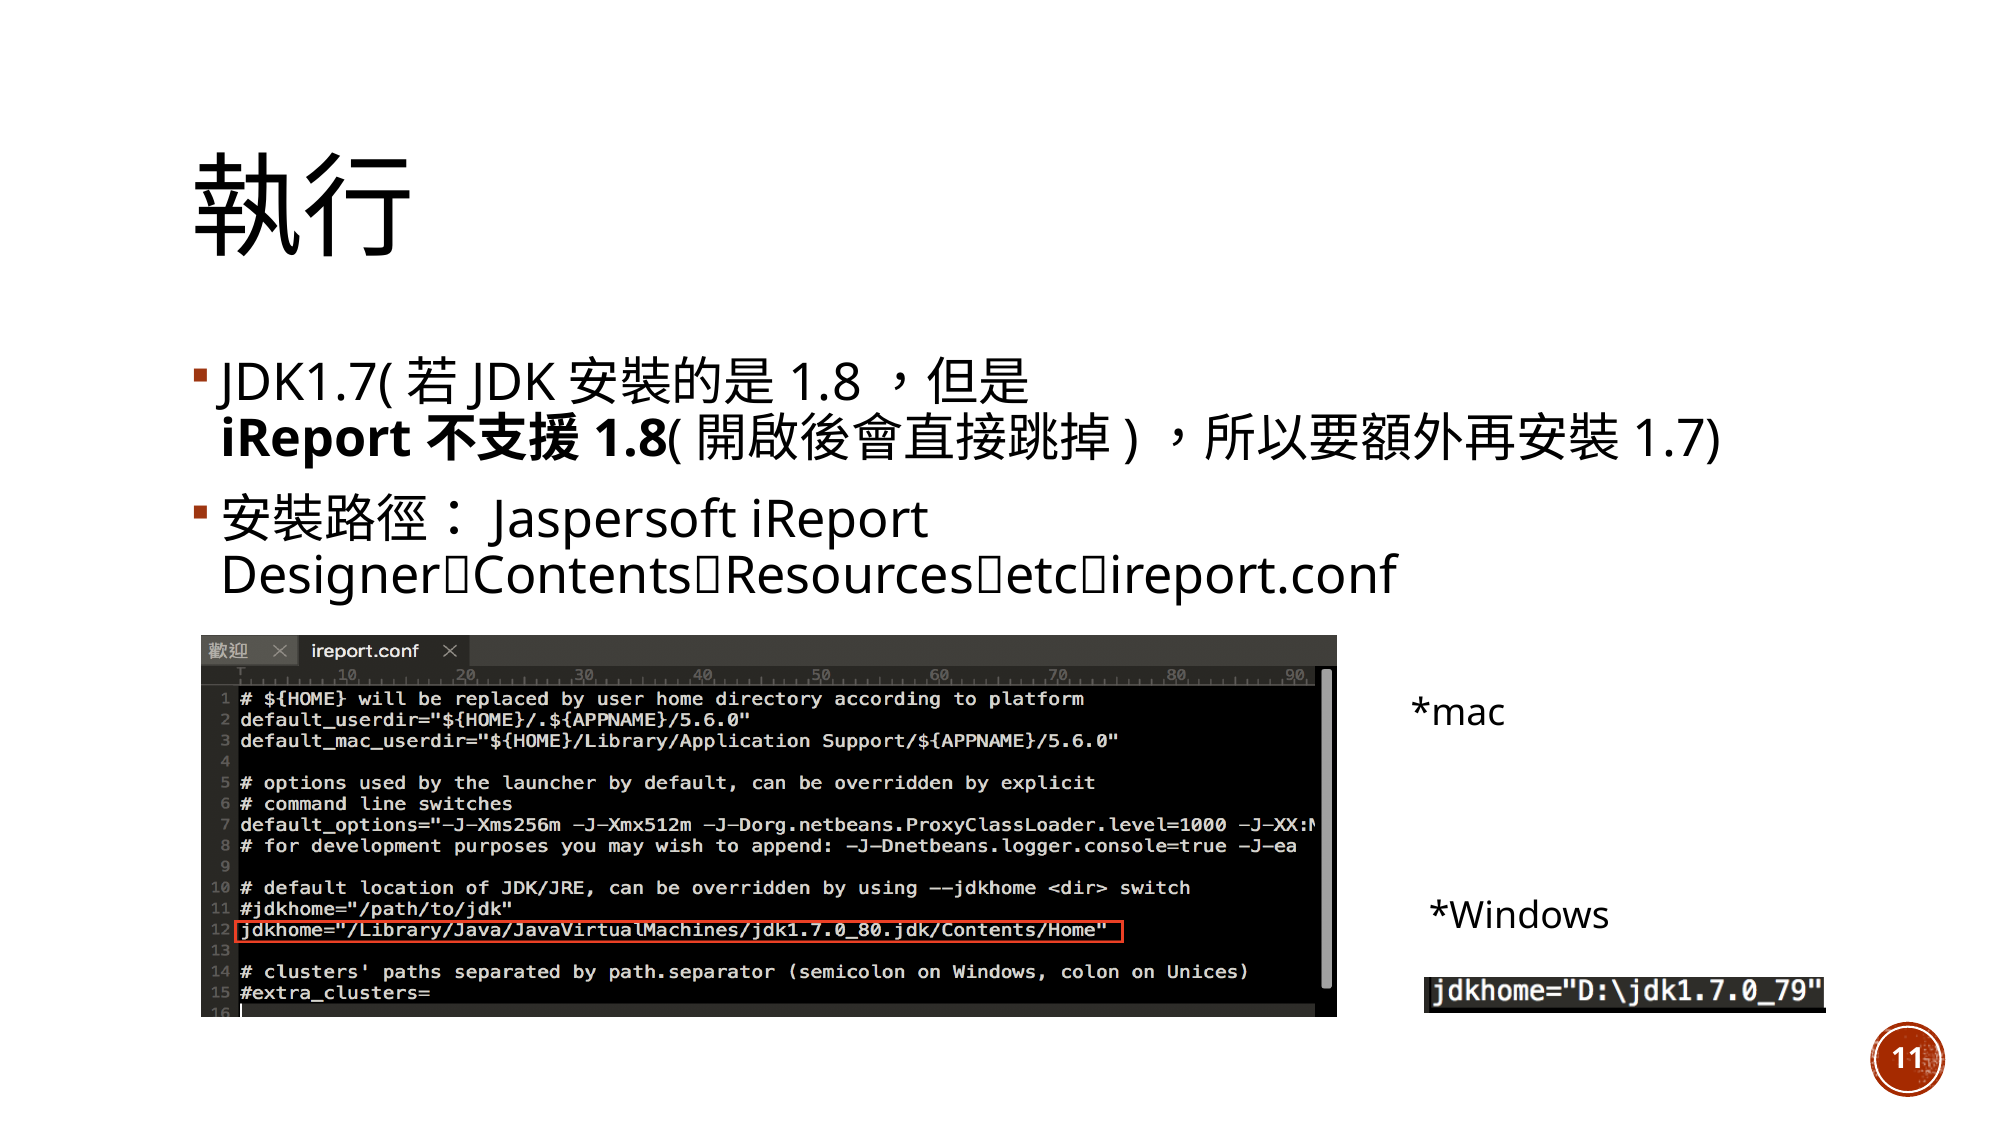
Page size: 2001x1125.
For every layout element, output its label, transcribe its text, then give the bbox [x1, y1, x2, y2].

text_box *Windows [1413, 883, 1625, 944]
title 執行 [175, 79, 1826, 344]
picture [201, 635, 1337, 1017]
picture [1424, 977, 1826, 1013]
list JDK1.7(若JDK安裝的是1.8，但是 iReport不支援1.8(開啟後會直接跳掉)，所以要額外再安裝1.7) 安裝路徑：Jaspersoft iReport DesignerContentsResourcesetcireport.conf [175, 348, 1826, 1013]
text_box *mac [1395, 680, 1521, 740]
slide_number 11 [1855, 1028, 1961, 1089]
